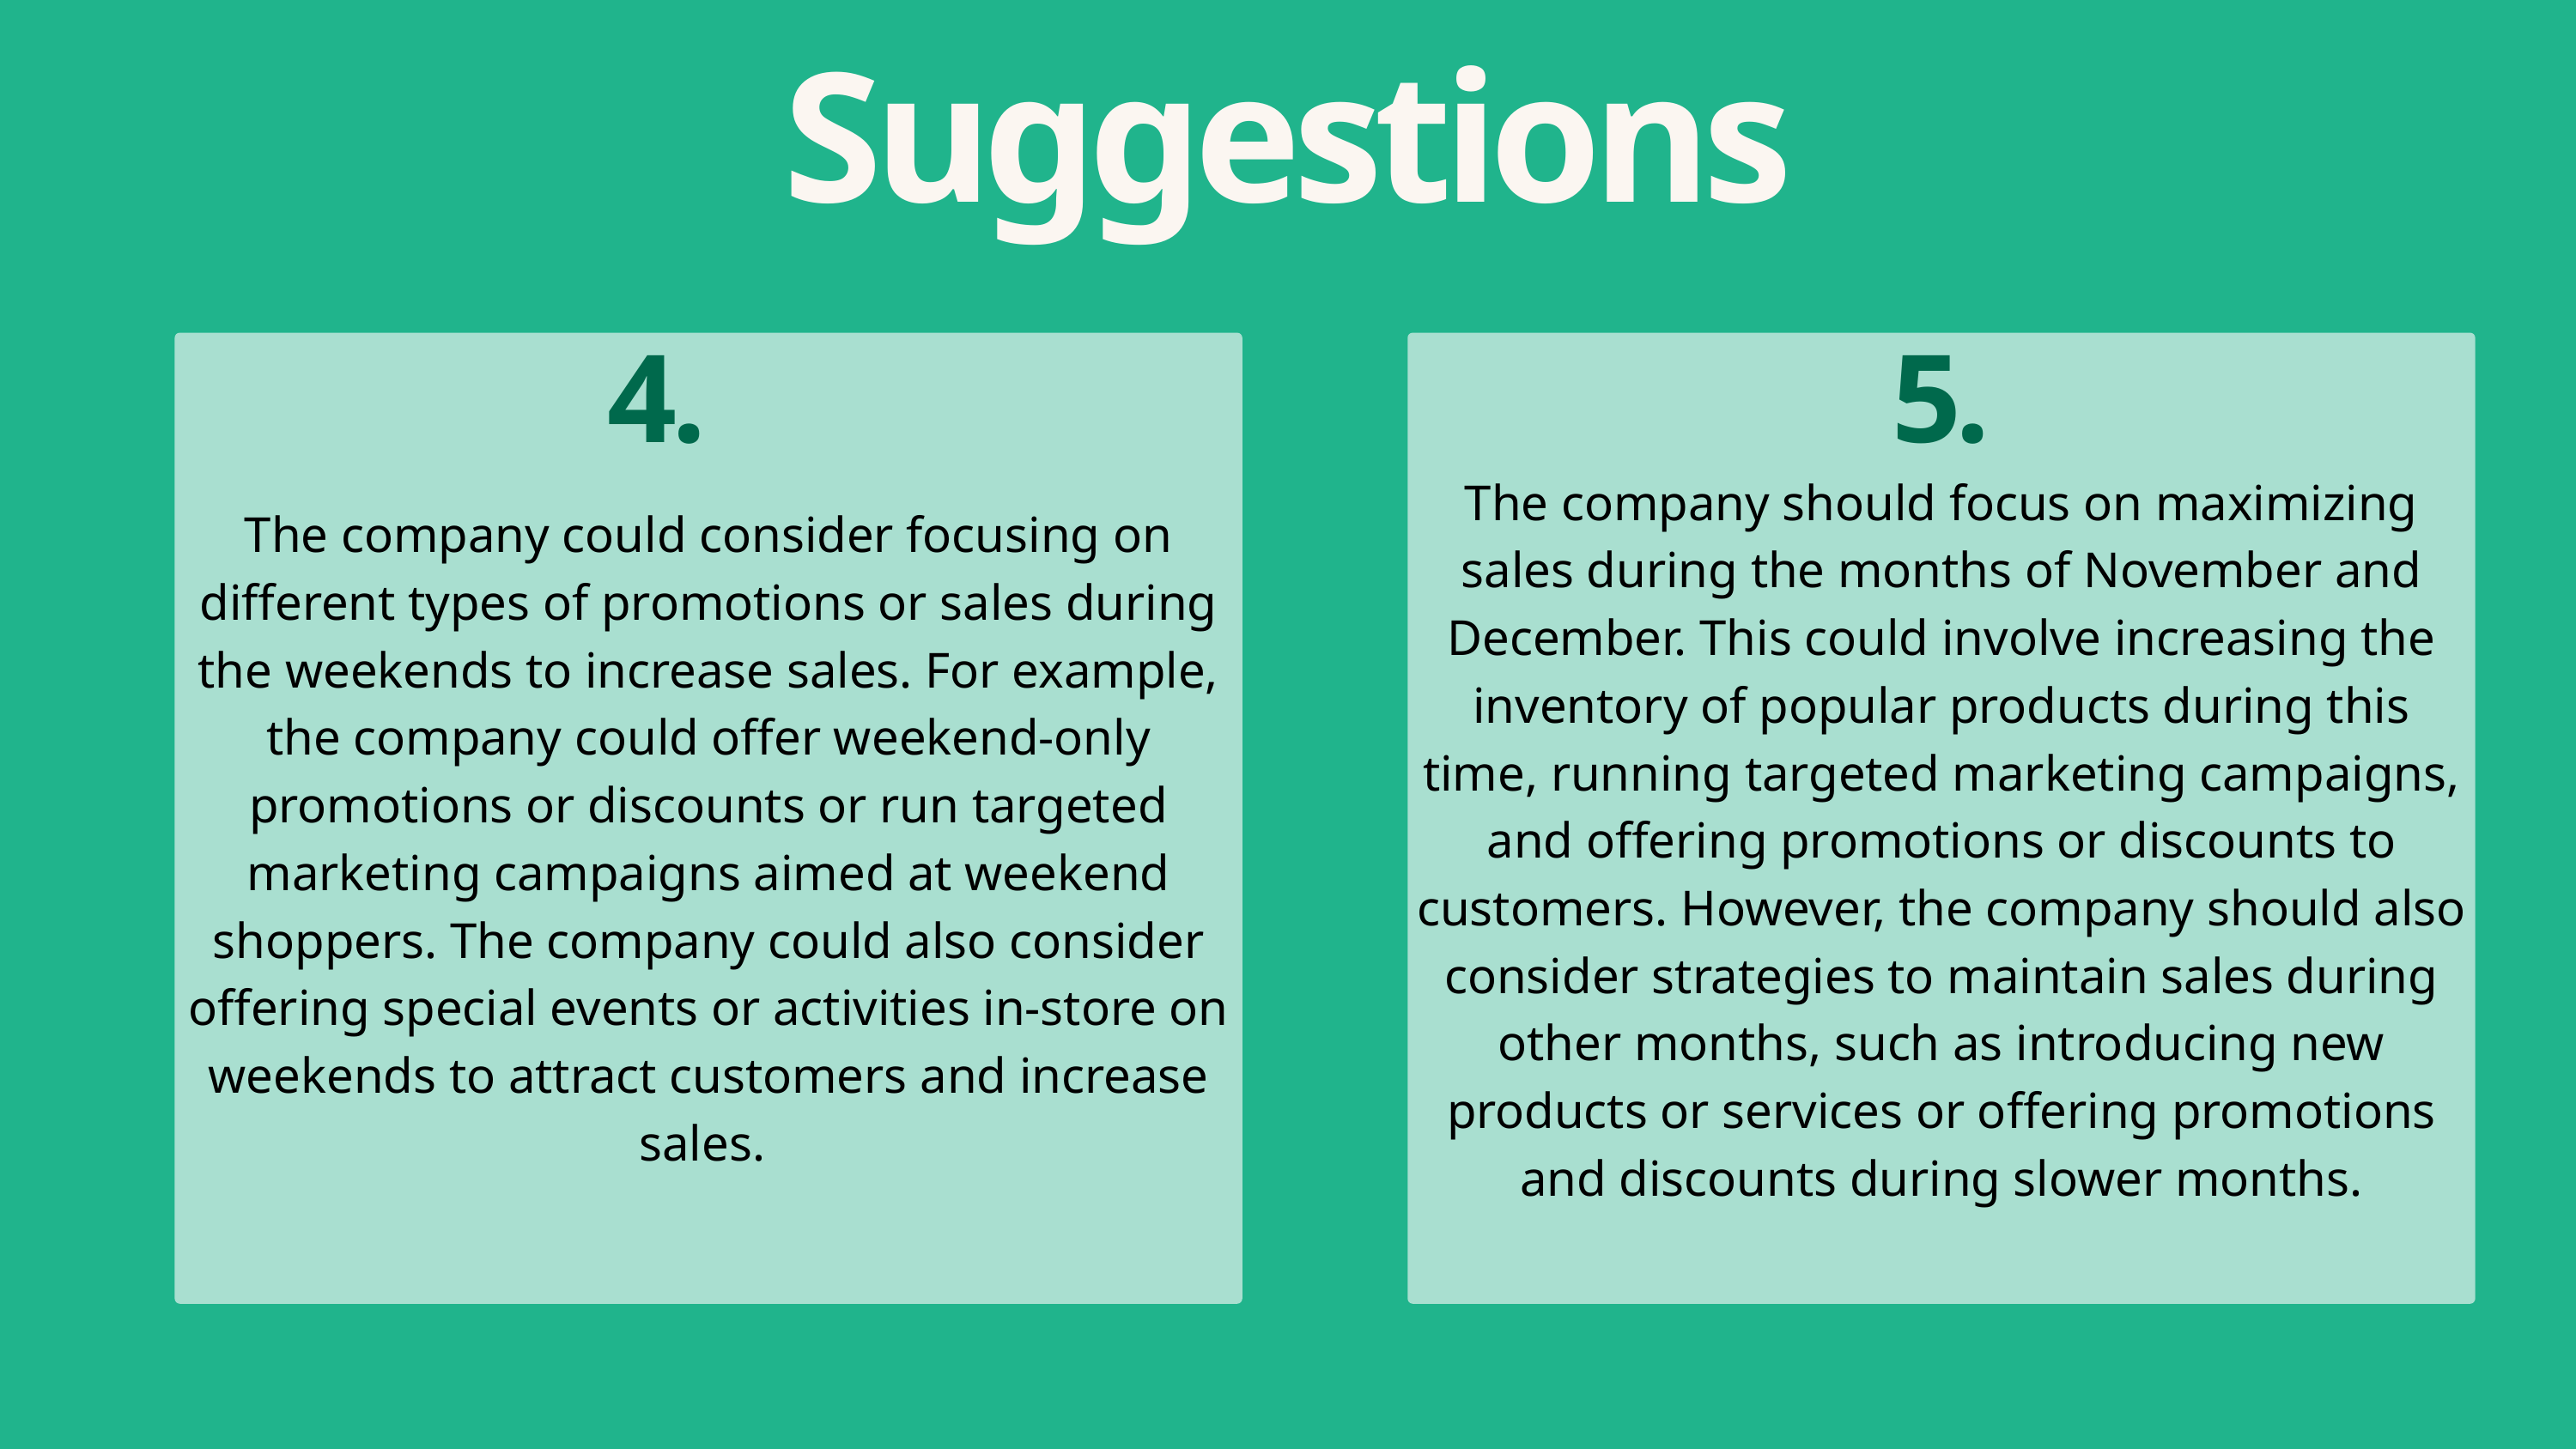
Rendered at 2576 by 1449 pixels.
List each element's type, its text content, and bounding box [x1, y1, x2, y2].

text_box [174, 332, 1242, 1304]
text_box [1407, 332, 2476, 1304]
text_box Suggestions [158, 76, 2418, 239]
